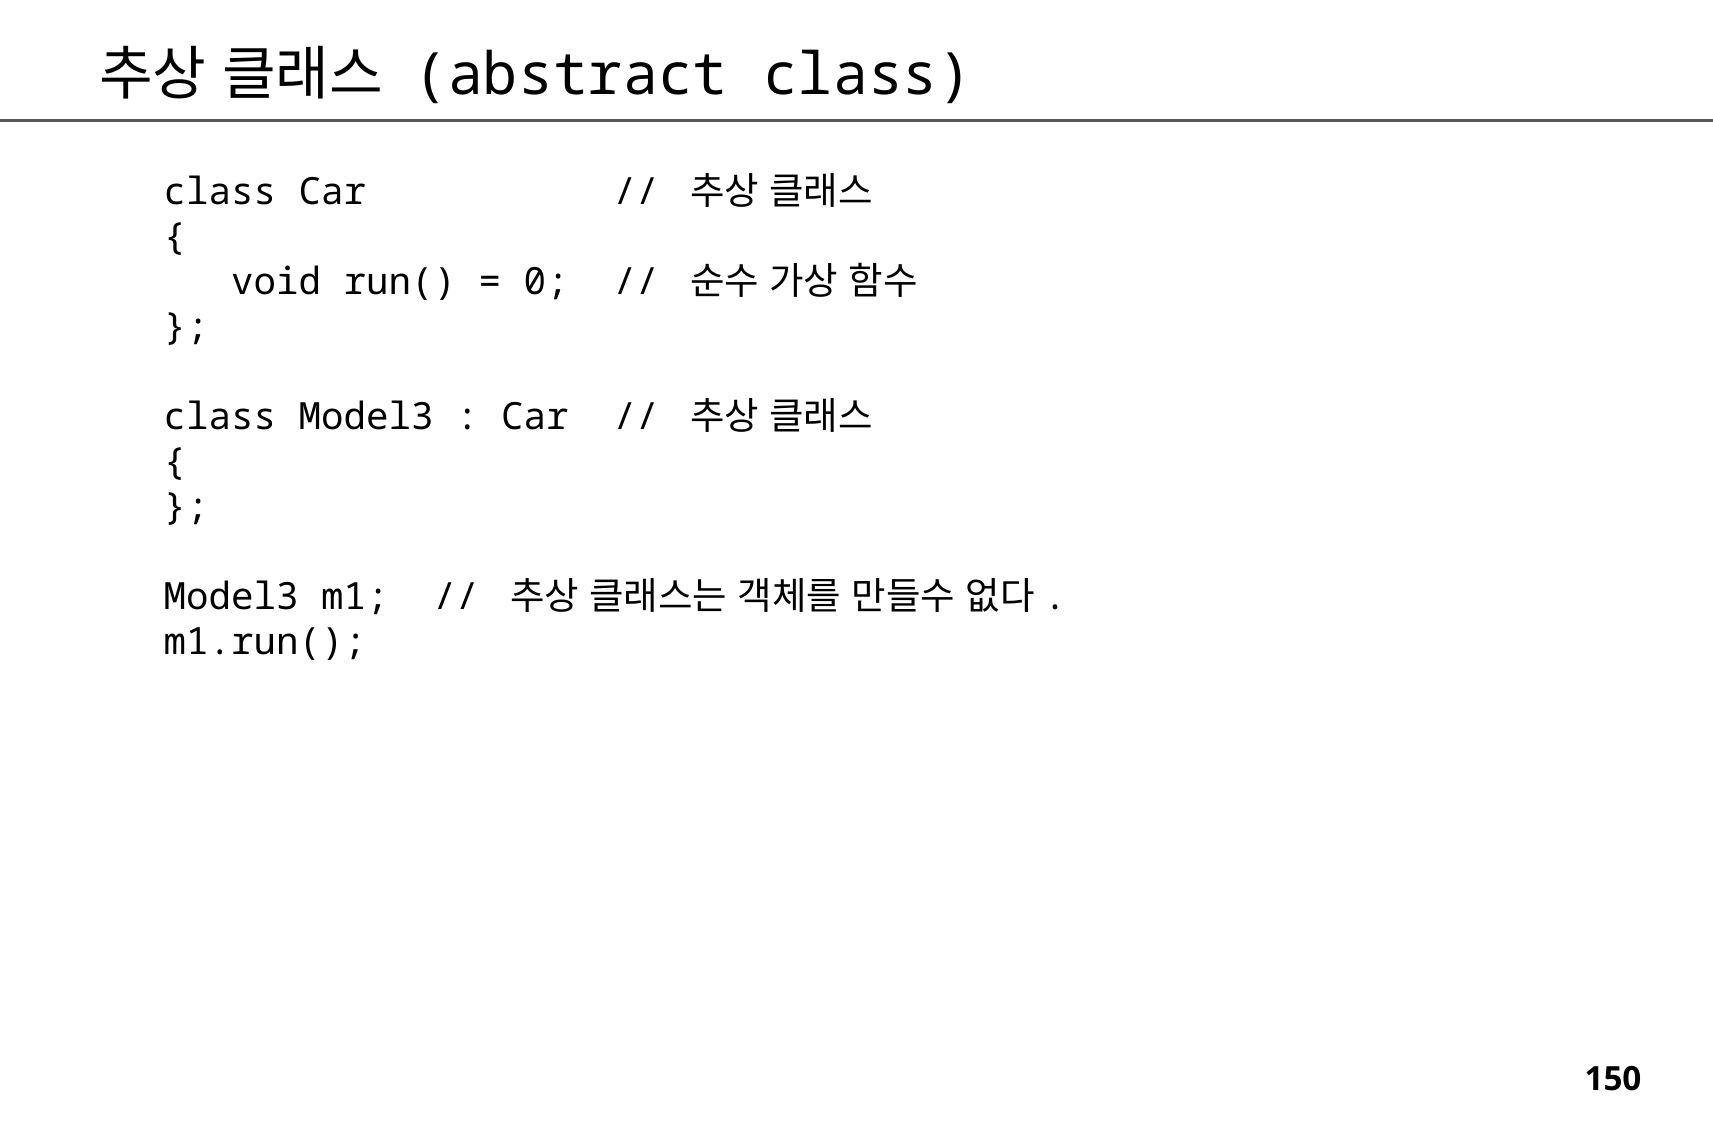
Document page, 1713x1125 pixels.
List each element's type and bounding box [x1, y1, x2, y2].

text_box [84, 28, 989, 114]
text_box [148, 159, 1082, 714]
